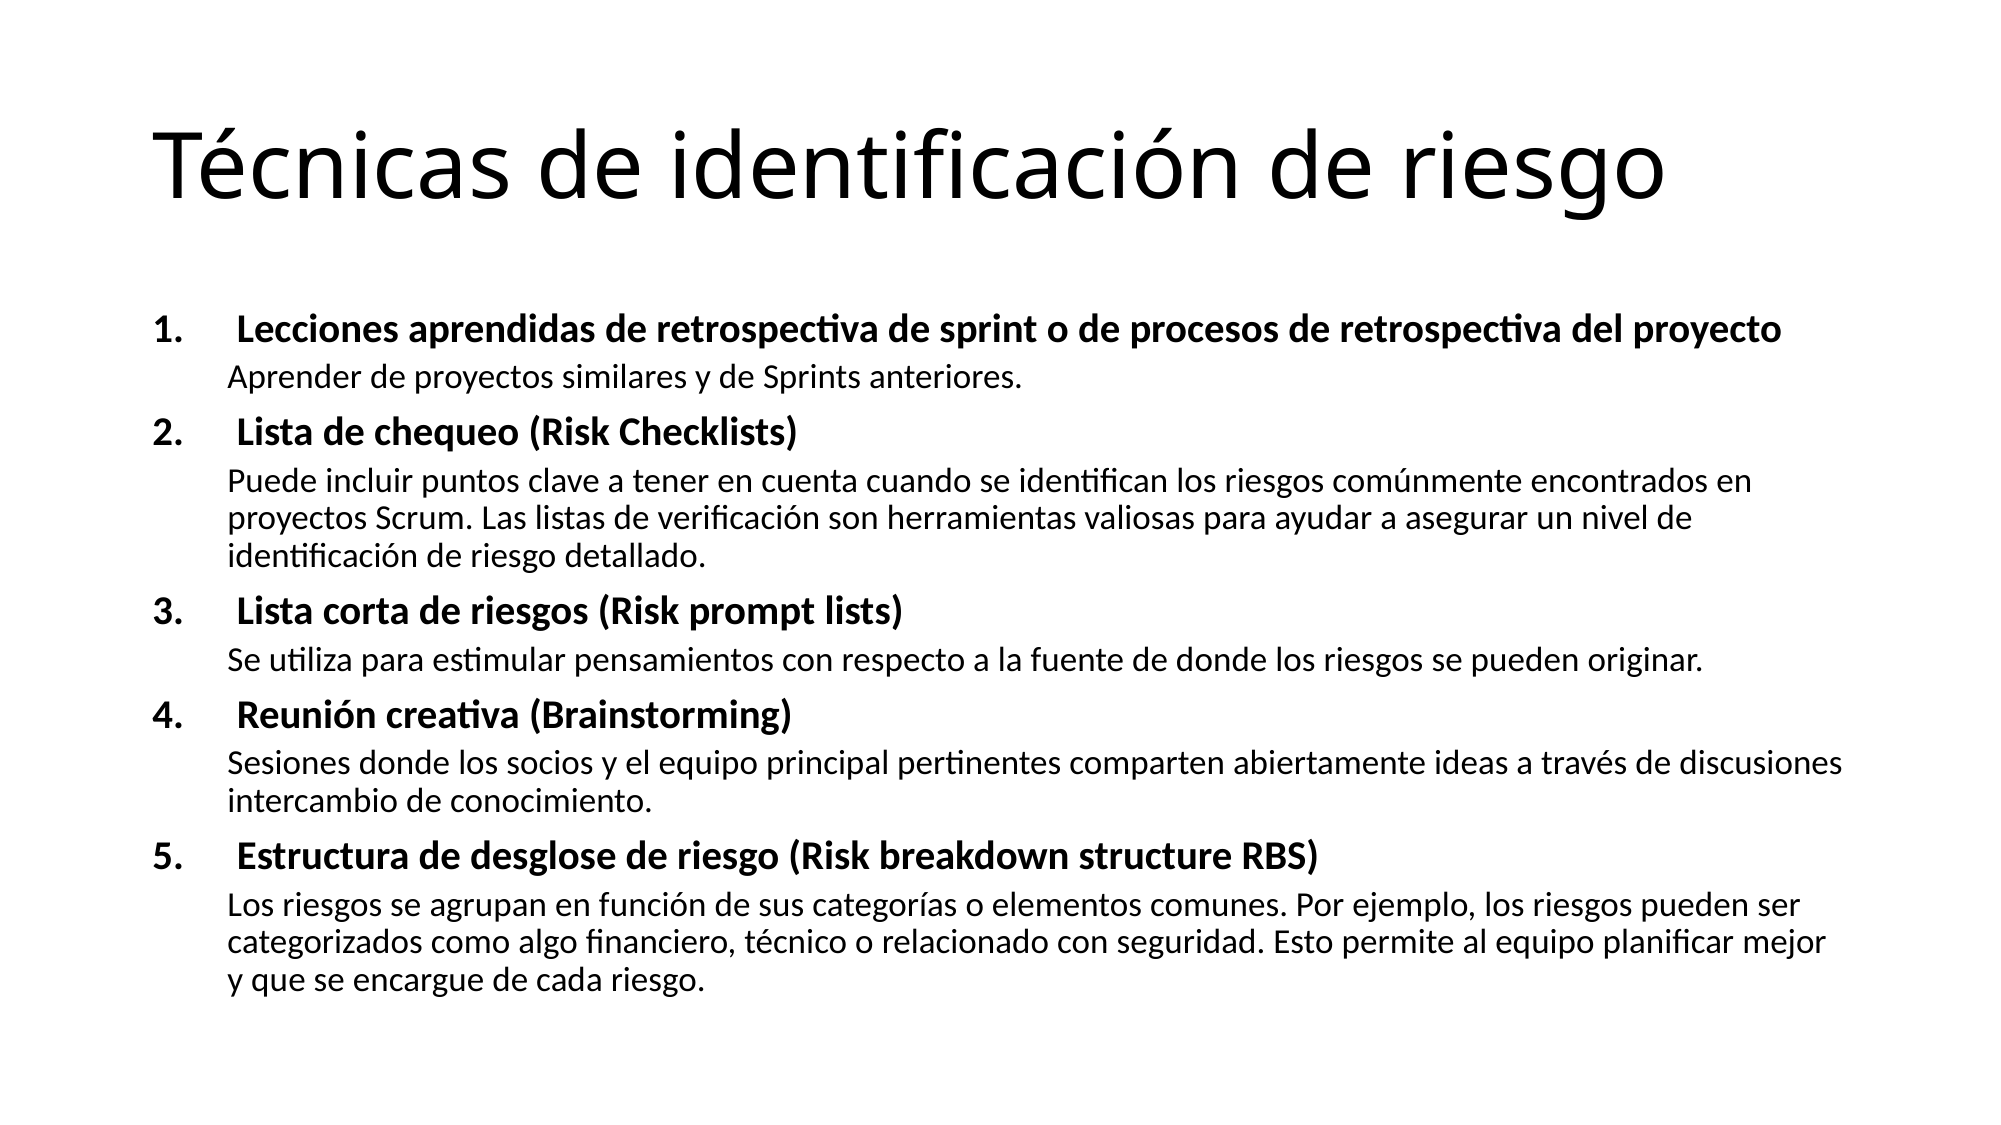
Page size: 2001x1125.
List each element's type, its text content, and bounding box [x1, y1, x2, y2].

list Lecciones aprendidas de retrospectiva de sprint o de procesos de retrospectiva del proyecto Aprender de proyectos similares y de Sprints anteriores. Lista de chequeo (Risk Checklists) Puede incluir puntos clave a tener en cuenta cuando se identifican los riesgos comúnmente encontrados en proyectos Scrum. Las listas de verificación son herramientas valiosas para ayudar a asegurar un nivel de identificación de riesgo detallado. Lista corta de riesgos (Risk prompt lists) Se utiliza para estimular pensamientos con respecto a la fuente de donde los riesgos se pueden originar. Reunión creativa (Brainstorming) Sesiones donde los socios y el equipo principal pertinentes comparten abiertamente ideas a través de discusiones intercambio de conocimiento. Estructura de desglose de riesgo (Risk breakdown structure RBS) Los riesgos se agrupan en función de sus categorías o elementos comunes. Por ejemplo, los riesgos pueden ser categorizados como algo financiero, técnico o relacionado con seguridad. Esto permite al equipo planificar mejor y que se encargue de cada riesgo. [137, 299, 1863, 1014]
title Técnicas de identificación de riesgo [137, 59, 1863, 278]
